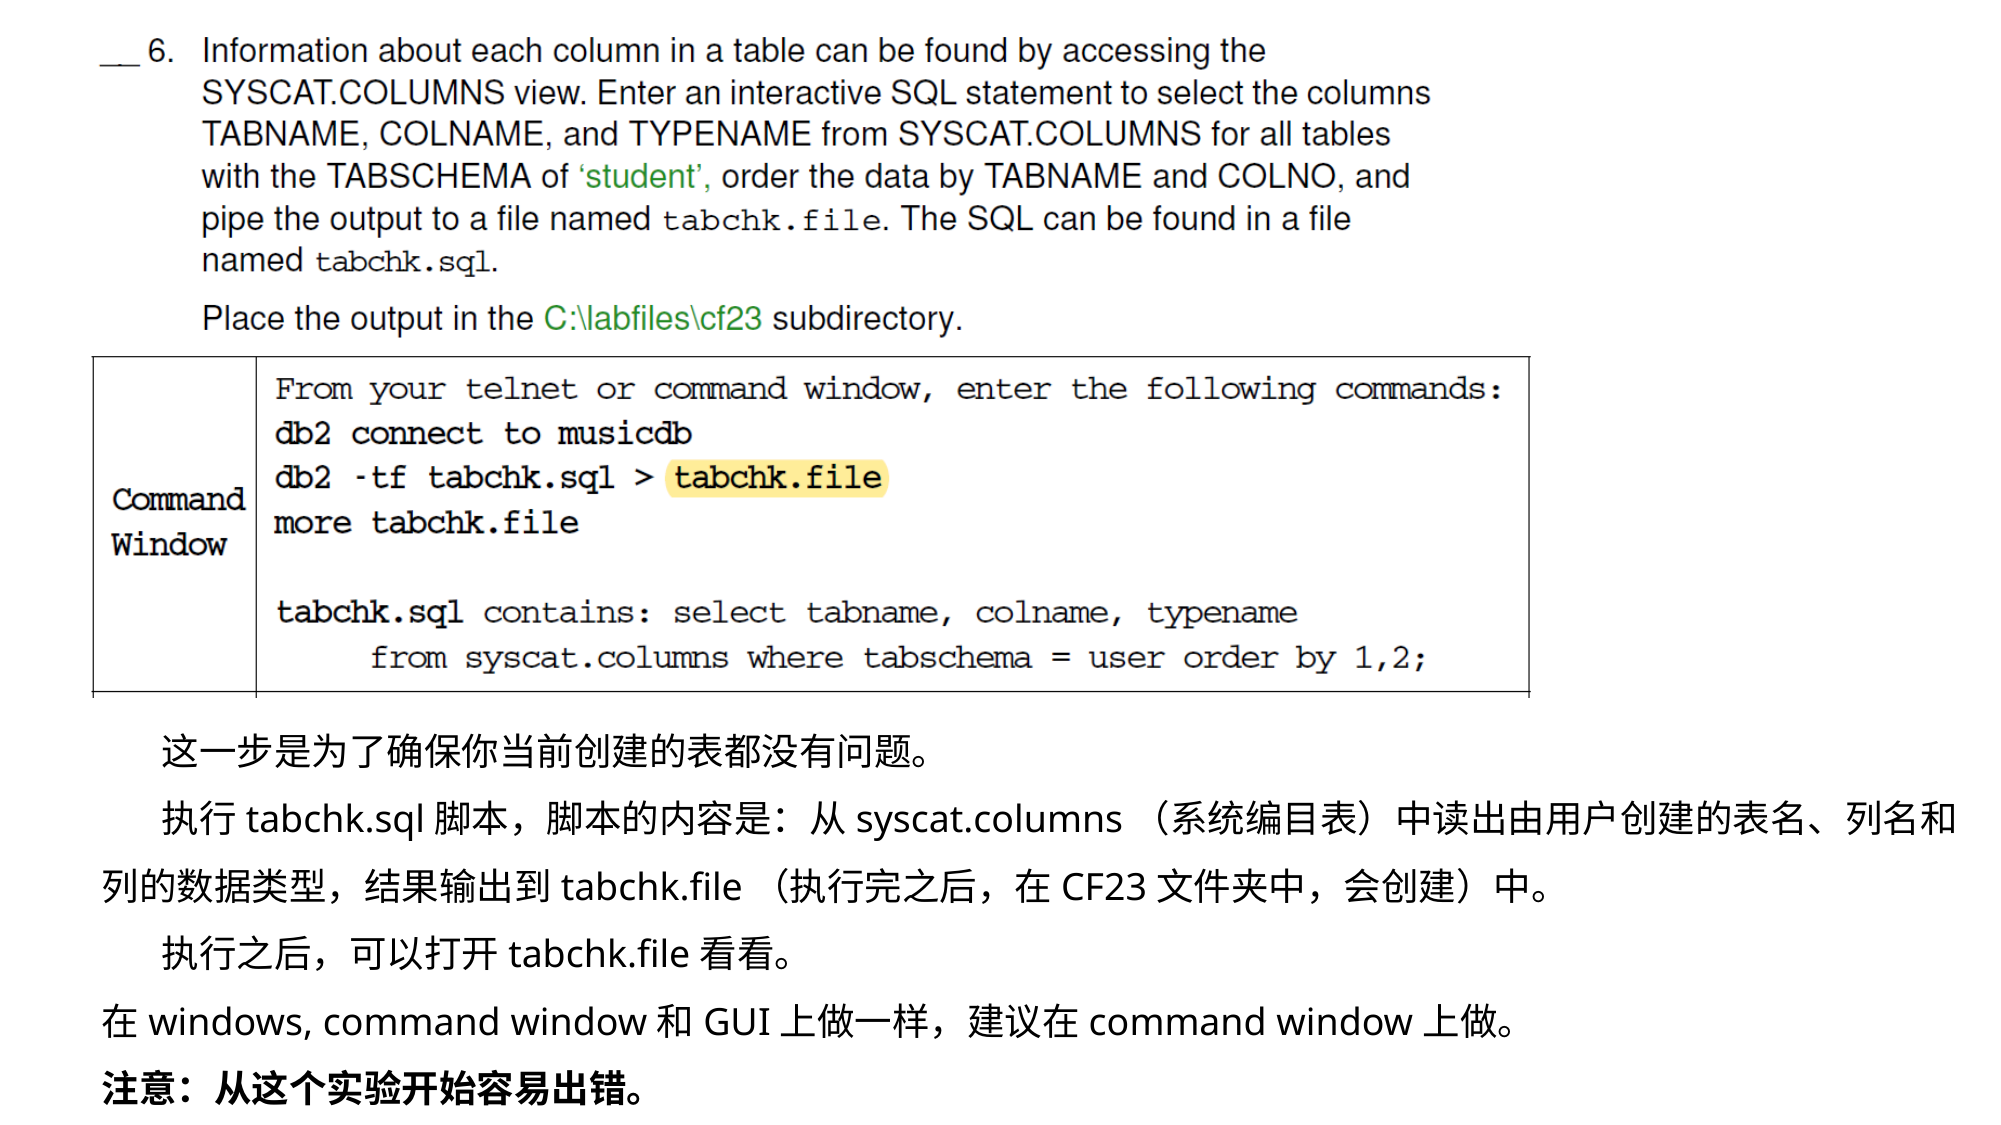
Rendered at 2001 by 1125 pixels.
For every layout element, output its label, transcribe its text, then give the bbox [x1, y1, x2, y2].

text_box 这一步是为了确保你当前创建的表都没有问题。 执行tabchk.sql脚本，脚本的内容是：从syscat.columns（系统编目表）中读出由用户创建的表名、列名和列的数据类型，结果输出到tabchk.file（执行完之后，在CF23文件夹中，会创建）中。 执行之后，可以打开tabchk.file看看。 在windows, command window和GUI上做一样，建议在command window上做。 注意：从这个实验开始容易出错。 [87, 697, 2000, 1125]
picture [87, 23, 1532, 698]
